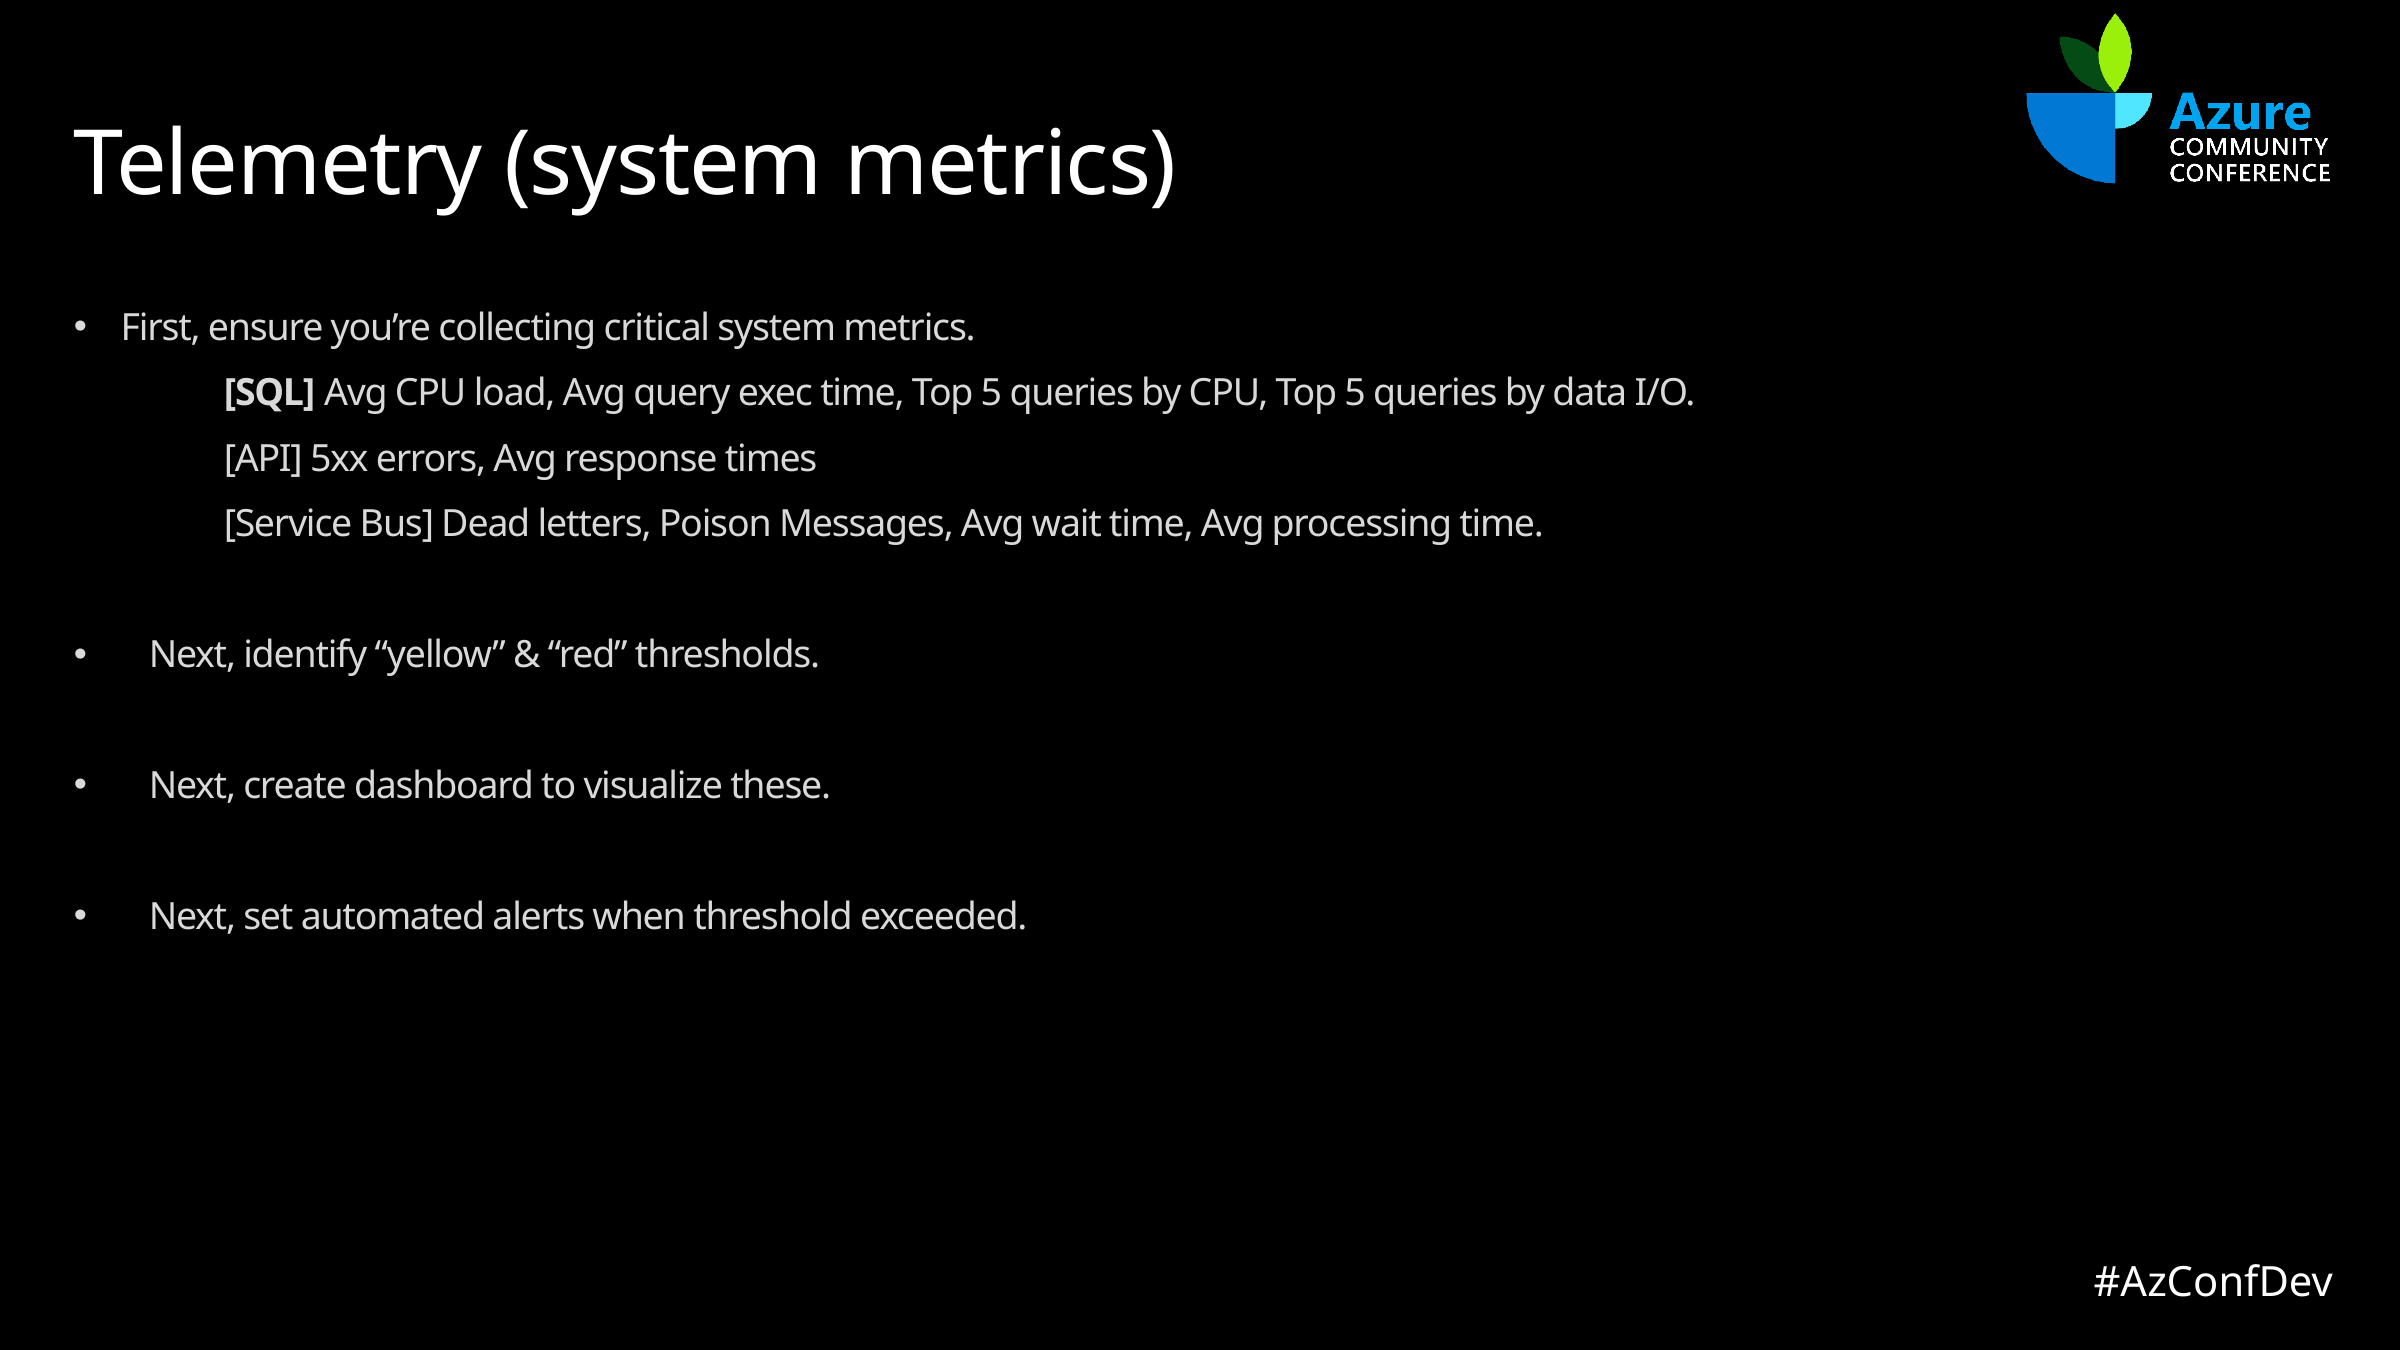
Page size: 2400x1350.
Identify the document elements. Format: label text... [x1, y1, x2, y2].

text_box First, ensure you’re collecting critical system metrics. [SQL] Avg CPU load, Avg query exec time, Top 5 queries by CPU, Top 5 queries by data I/O. [API] 5xx errors, Avg response times [Service Bus] Dead letters, Poison Messages, Avg wait time, Avg processing time. Next, identify “yellow” & “red” thresholds. Next, create dashboard to visualize these. Next, set automated alerts when threshold exceeded. [73, 307, 1874, 938]
title Telemetry (system metrics) [73, 116, 1874, 215]
picture [2020, 6, 2339, 192]
